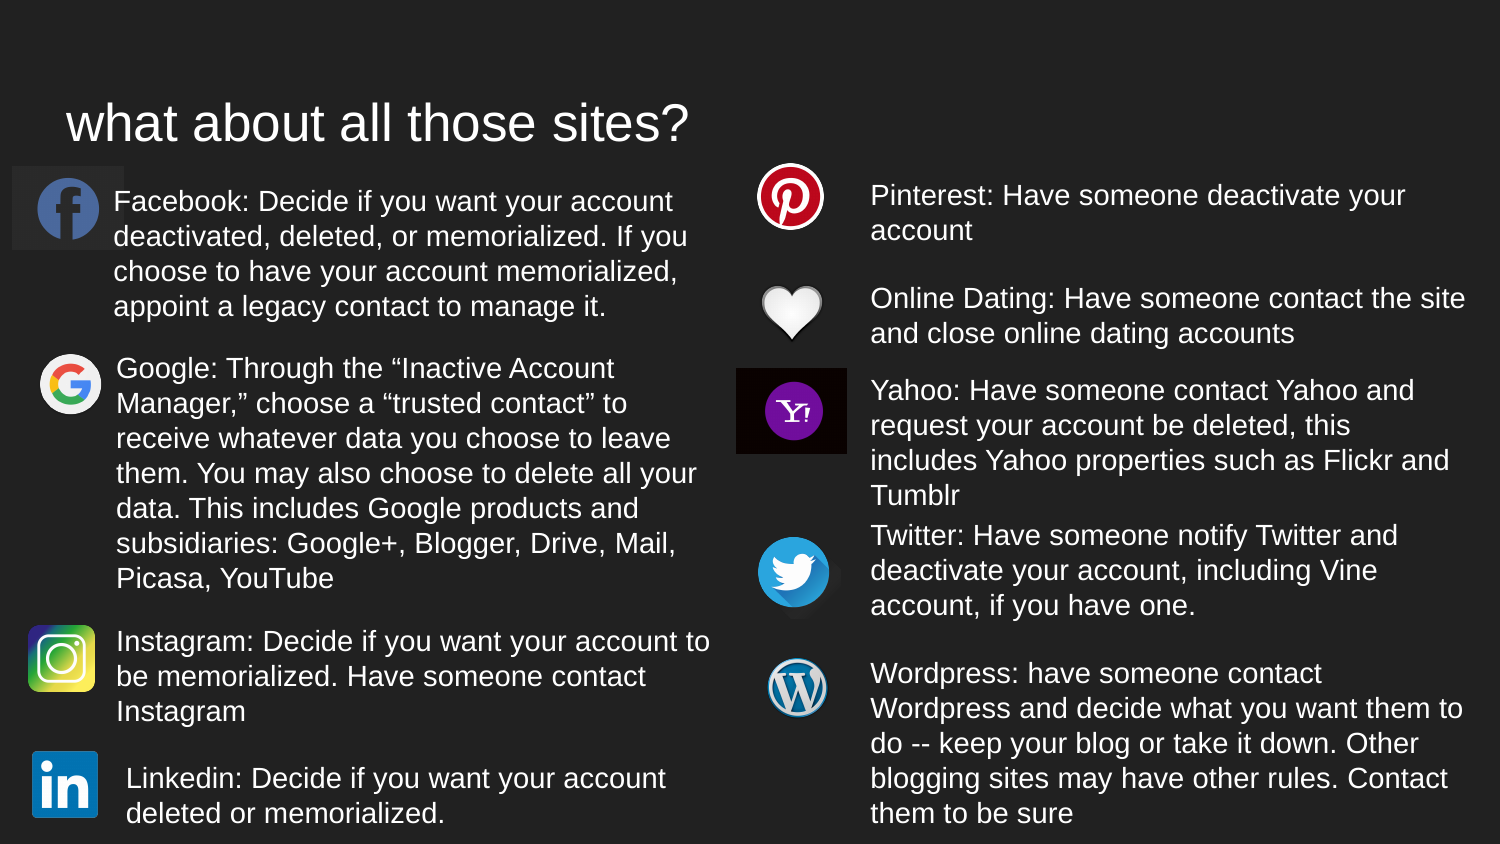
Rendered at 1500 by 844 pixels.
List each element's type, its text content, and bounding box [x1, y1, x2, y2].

text_box Linkedin: Decide if you want your account deleted or memorialized. [110, 744, 738, 844]
picture [764, 655, 831, 721]
picture [735, 368, 848, 454]
picture [32, 751, 99, 818]
text_box Instagram: Decide if you want your account to be memorialized. Have someone contact Instagram [100, 607, 728, 743]
text_box Yahoo: Have someone contact Yahoo and request your account be deleted, this includes Yahoo properties such as Flickr and Tumblr [855, 356, 1483, 501]
picture [746, 524, 841, 620]
text_box Google: Through the “Inactive Account Manager,” choose a “trusted contact” to receive whatever data you choose to leave them. You may also choose to delete all your data. This includes Google products and subsidiaries: Google+, Blogger, Drive, Mail, Picasa, YouTube [100, 334, 728, 607]
text_box Pinterest: Have someone deactivate your account [855, 160, 1483, 261]
picture [757, 163, 824, 230]
picture [758, 282, 826, 344]
picture [12, 166, 124, 250]
picture [28, 625, 95, 692]
text_box Twitter: Have someone notify Twitter and deactivate your account, including Vine account, if you have one. [855, 501, 1483, 637]
text_box Wordpress: have someone contact Wordpress and decide what you want them to do -- keep your blog or take it down. Other blogging sites may have other rules. Contact them to be sure [855, 639, 1483, 844]
picture [37, 350, 104, 417]
text_box Online Dating: Have someone contact the site and close online dating accounts [855, 264, 1483, 356]
text_box Facebook: Decide if you want your account deactivated, deleted, or memorialized. If you choose to have your account memorialized, appoint a legacy contact to manage it. [98, 166, 725, 337]
title what about all those sites? [51, 72, 1449, 167]
